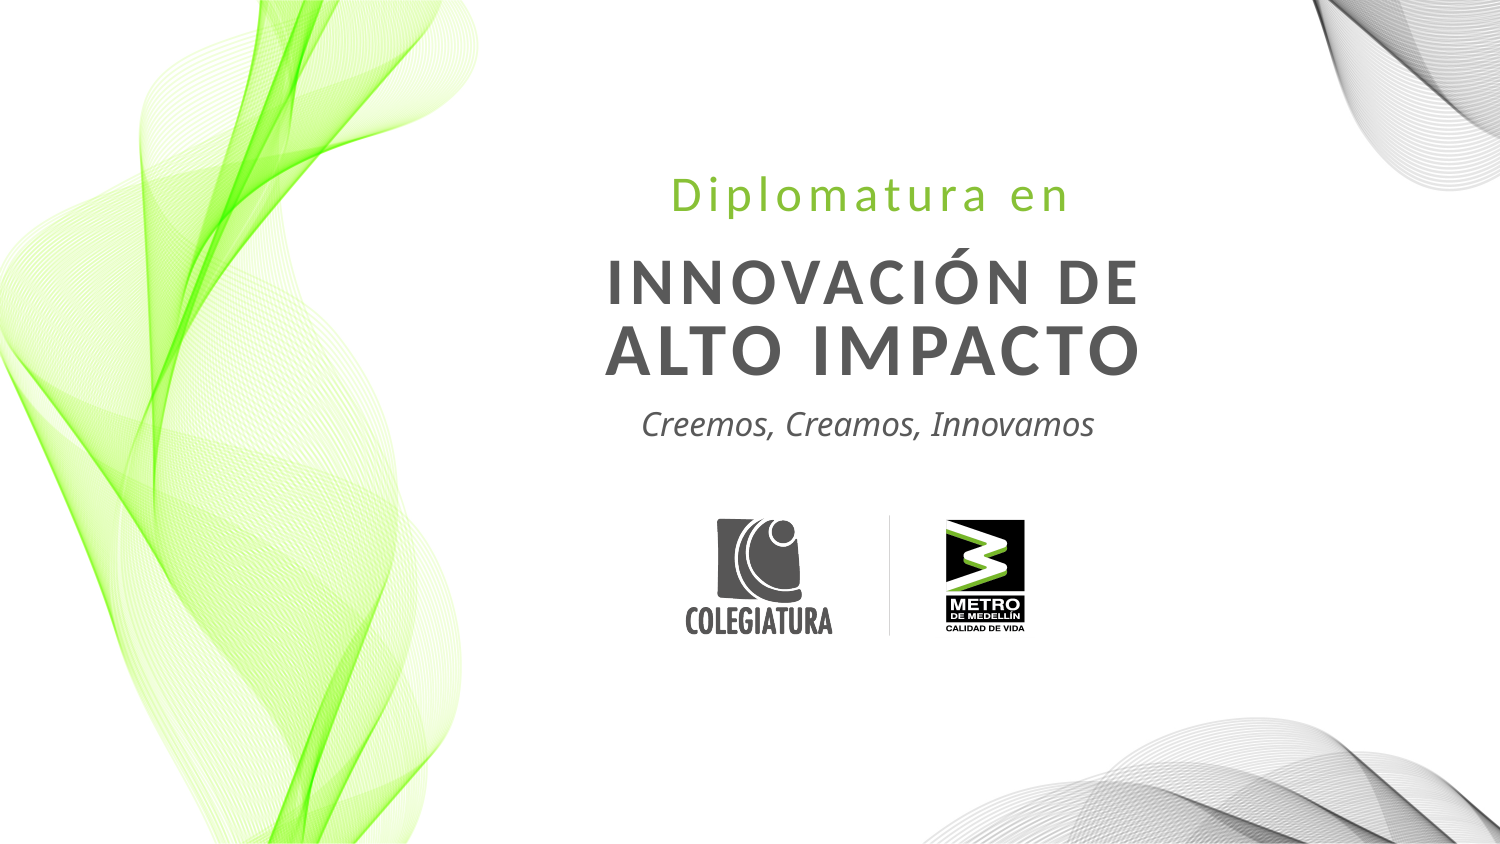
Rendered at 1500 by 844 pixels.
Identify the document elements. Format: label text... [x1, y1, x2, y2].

text_box Creemos, Creamos, Innovamos [601, 397, 1135, 467]
text_box INNOVACIÓN DE ALTO IMPACTO [515, 238, 1231, 441]
text_box Diplomatura en [551, 155, 1188, 226]
picture [0, 0, 1500, 844]
